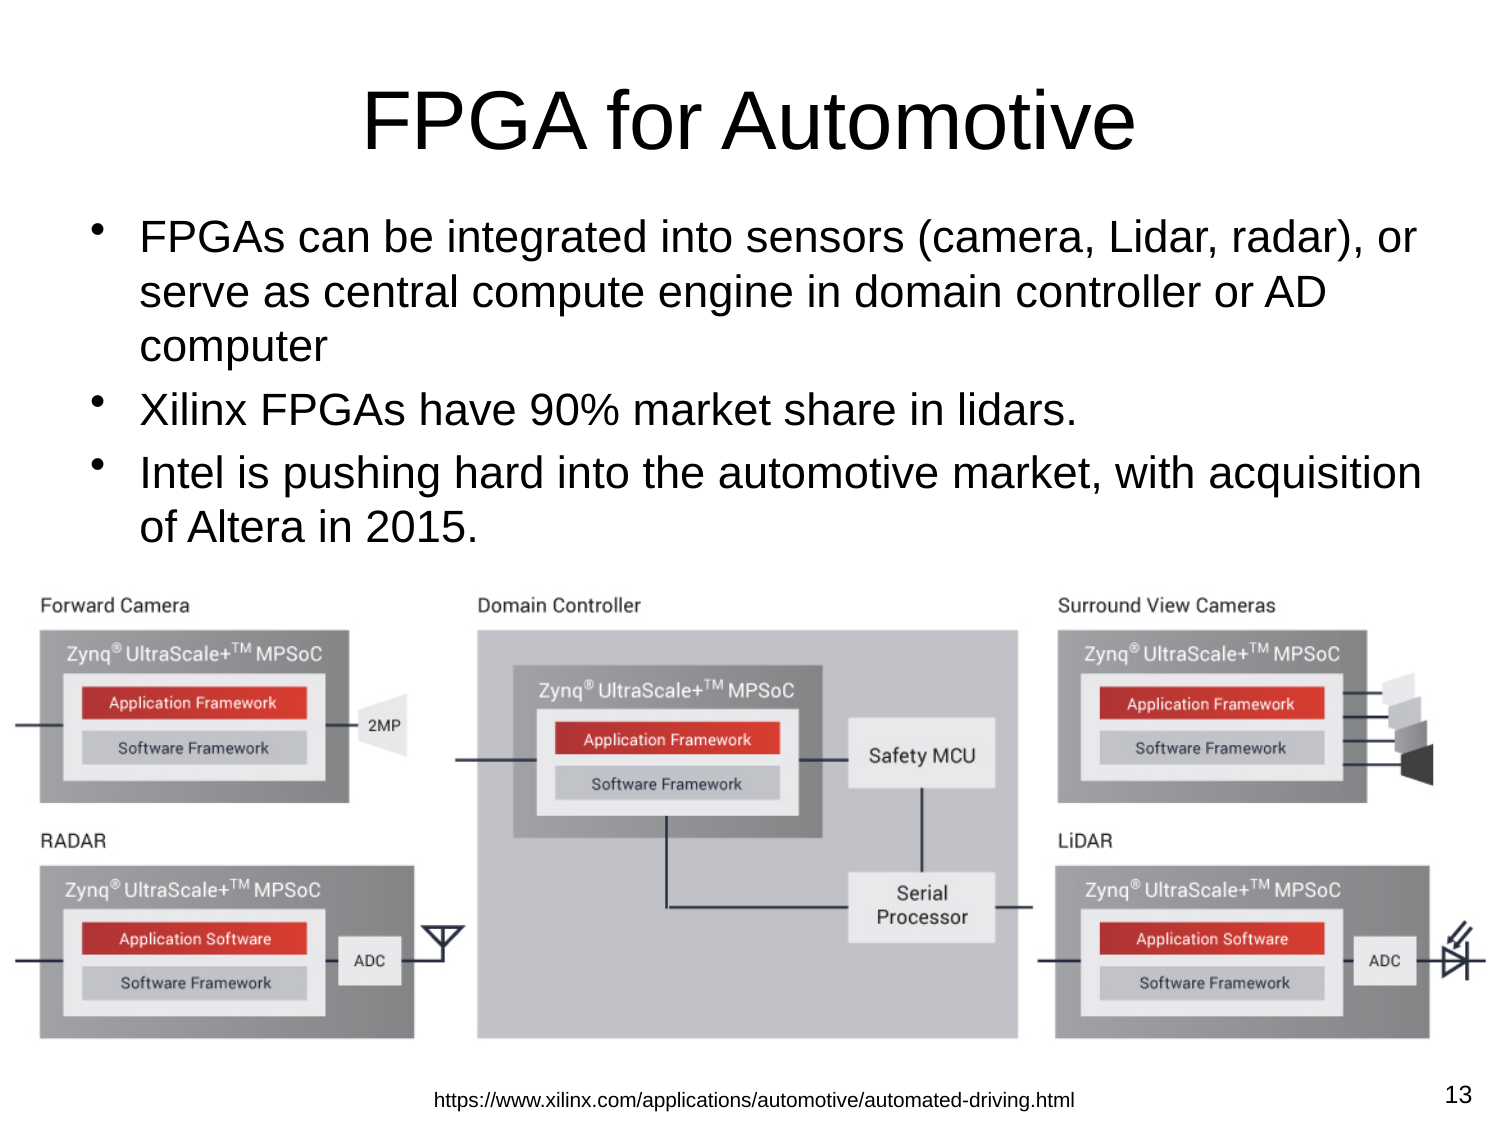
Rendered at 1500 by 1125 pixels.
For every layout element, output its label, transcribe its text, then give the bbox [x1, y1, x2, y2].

picture [0, 559, 1500, 1073]
list FPGAs can be integrated into sensors (camera, Lidar, radar), or serve as central compute engine in domain controller or AD computer Xilinx FPGAs have 90% market share in lidars. Intel is pushing hard into the automotive market, with acquisition of Altera in 2015. [74, 199, 1448, 558]
text_box https://www.xilinx.com/applications/automotive/automated-driving.html [419, 1080, 1170, 1119]
title FPGA for Automotive [74, 44, 1426, 188]
slide_number 13 [1170, 1080, 1488, 1112]
